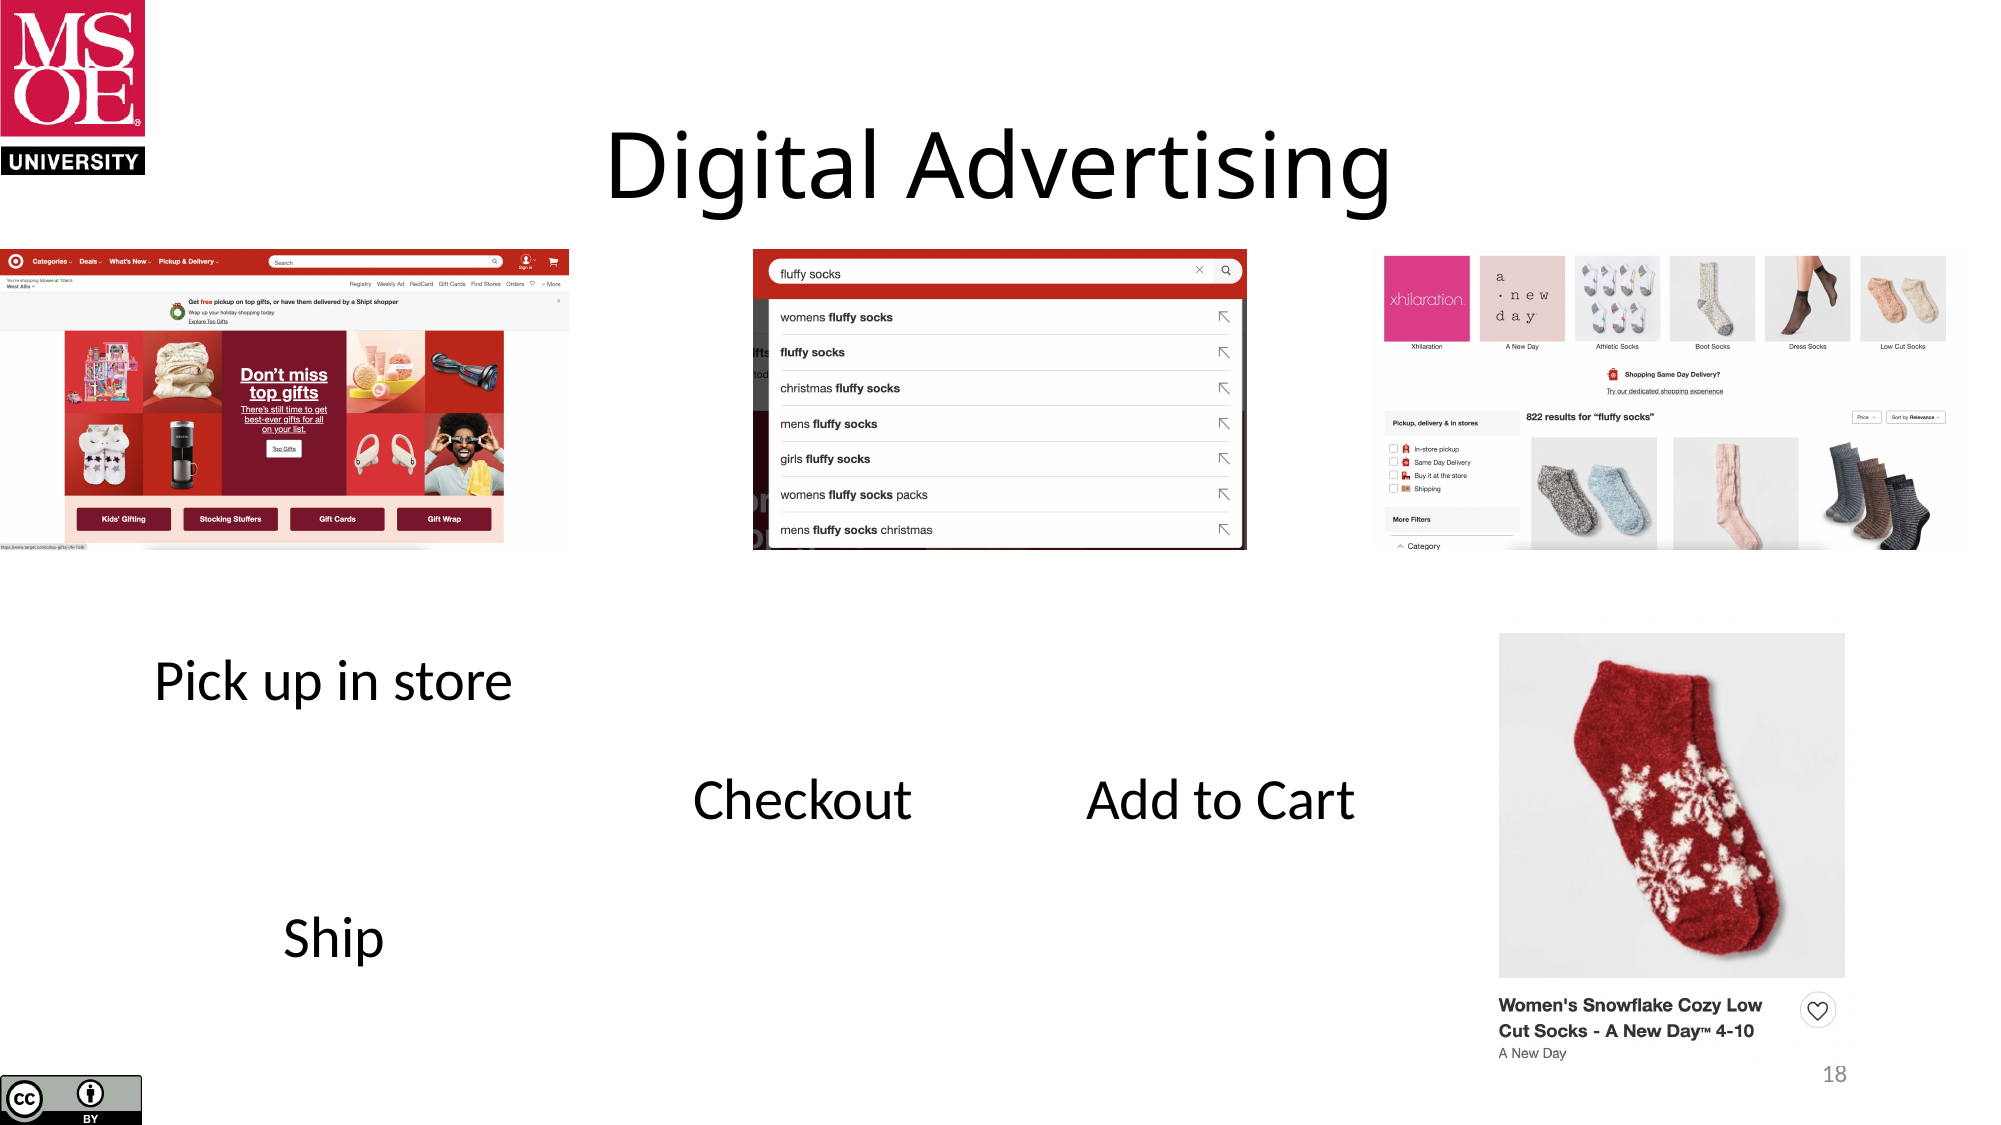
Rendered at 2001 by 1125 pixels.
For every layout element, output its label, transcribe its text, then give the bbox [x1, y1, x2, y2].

picture [753, 249, 1247, 550]
text_box Add to Cart [1071, 754, 1371, 839]
text_box Pick up in store [139, 635, 530, 720]
text_box Ship [269, 892, 400, 977]
picture [0, 1075, 142, 1125]
picture [0, 0, 145, 175]
title Digital Advertising [137, 59, 1863, 278]
picture [0, 249, 569, 550]
picture [1372, 249, 1970, 550]
slide_number 18 [1412, 1042, 1863, 1103]
text_box Checkout [678, 754, 929, 839]
picture [1485, 615, 1857, 1066]
